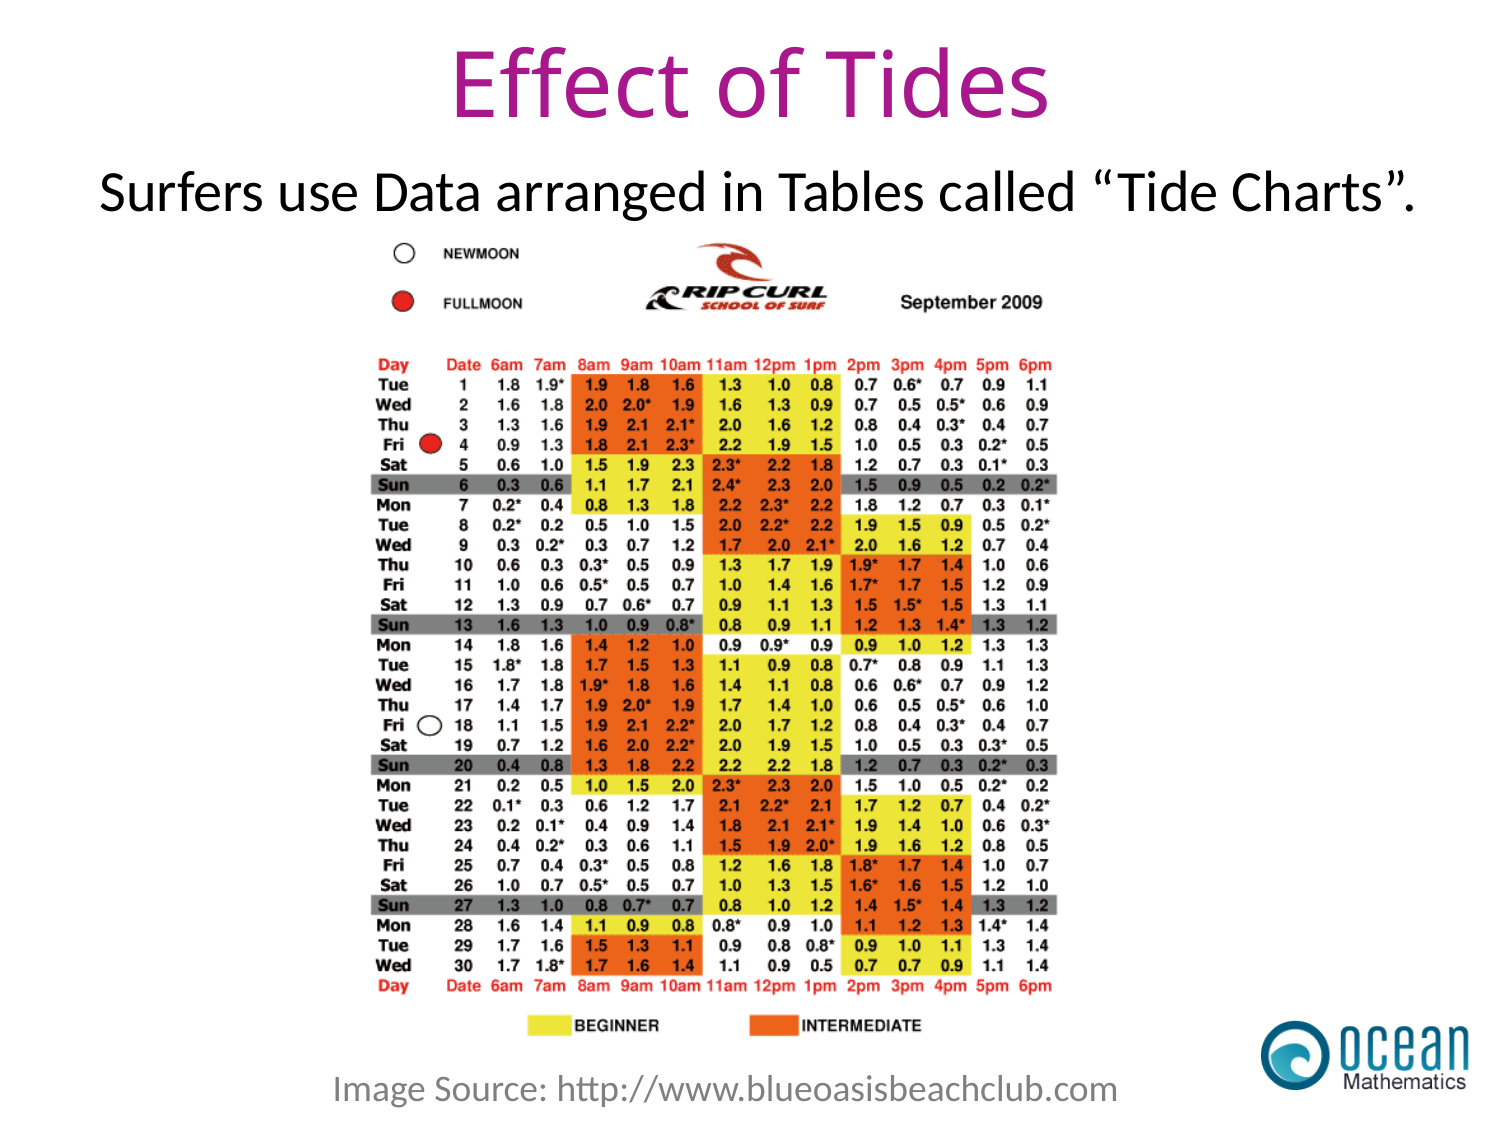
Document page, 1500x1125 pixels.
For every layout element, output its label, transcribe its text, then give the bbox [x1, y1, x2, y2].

picture [1233, 999, 1487, 1114]
text_box Image Source: http://www.blueoasisbeachclub.com [318, 1057, 1135, 1117]
title Effect of Tides [124, 0, 1400, 146]
picture [300, 231, 1129, 1054]
text_box Surfers use Data arranged in Tables called “Tide Charts”. [84, 146, 1433, 231]
